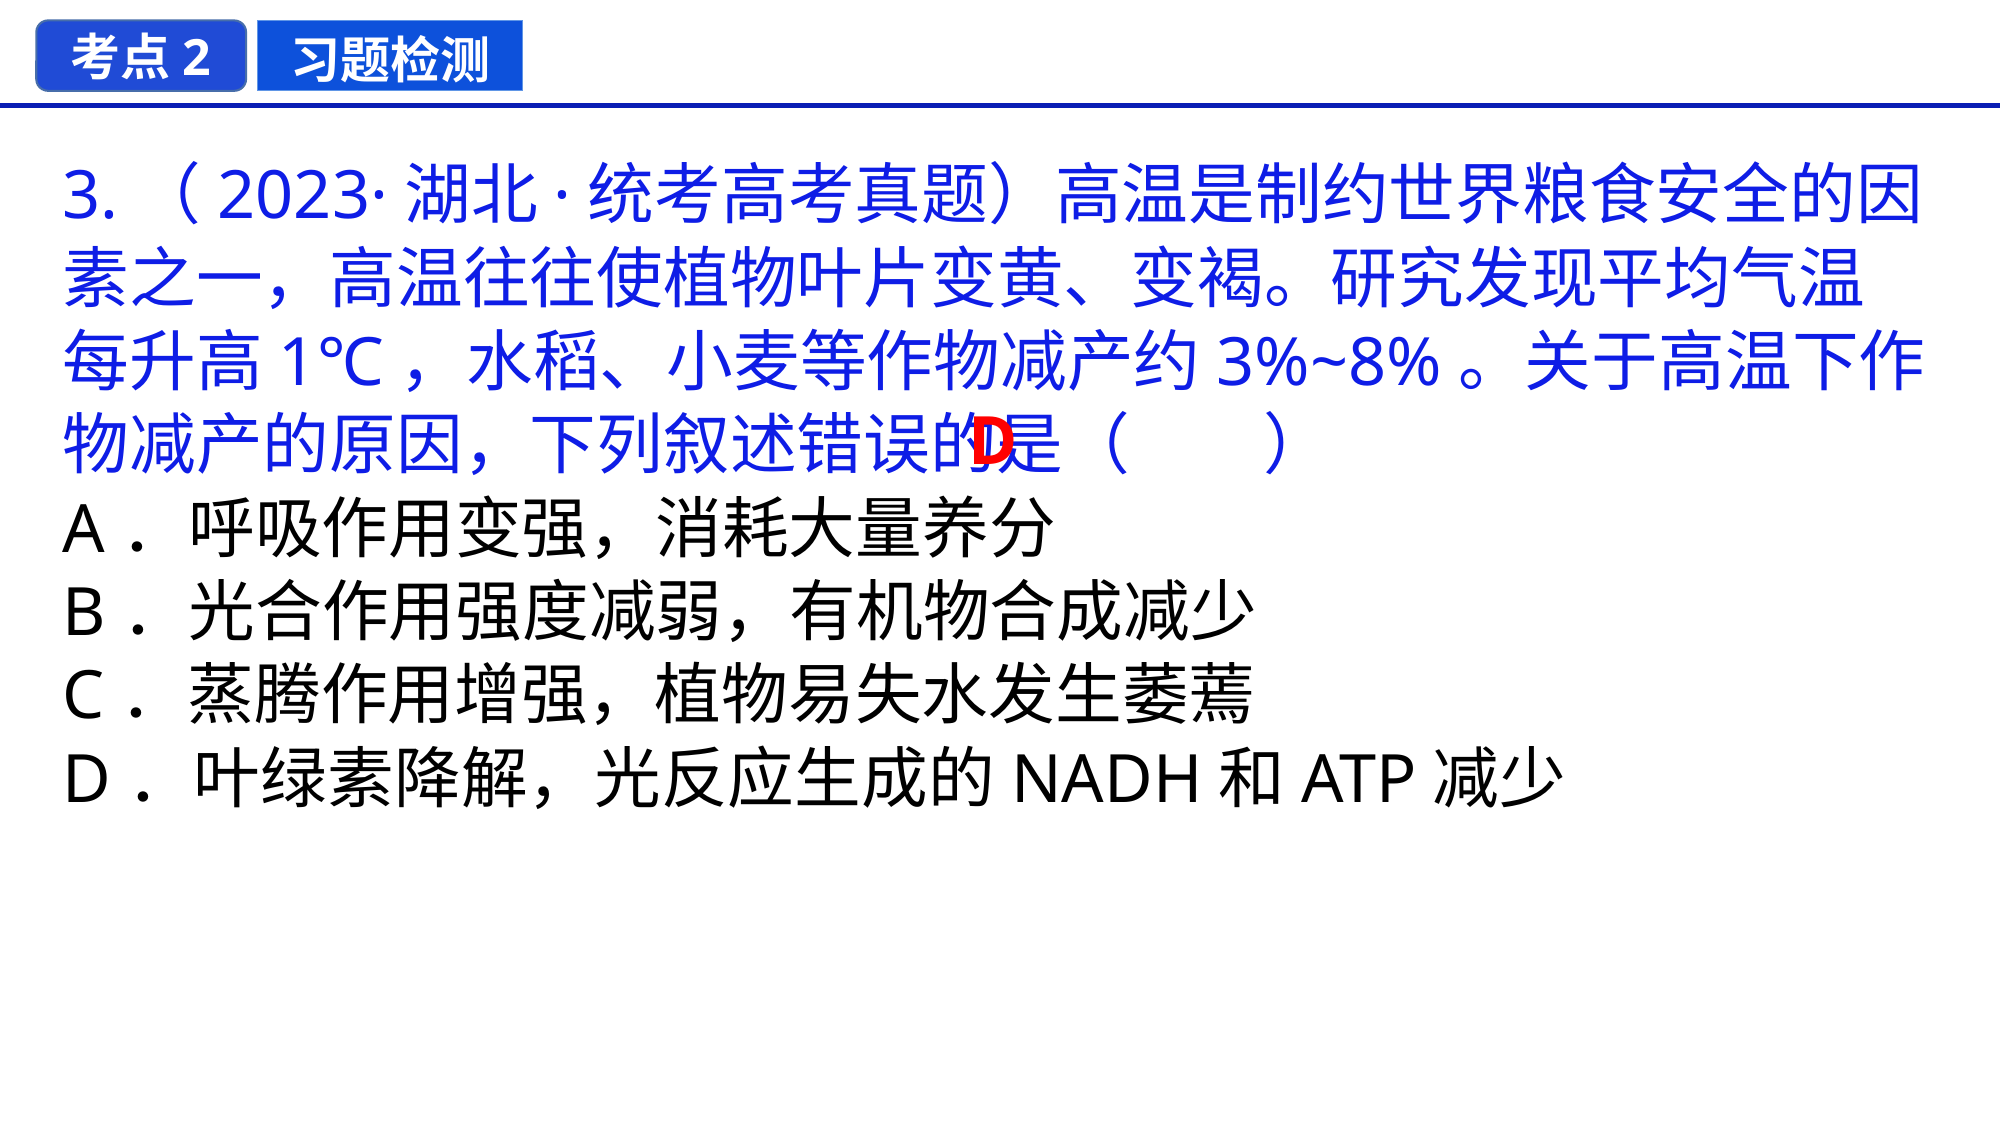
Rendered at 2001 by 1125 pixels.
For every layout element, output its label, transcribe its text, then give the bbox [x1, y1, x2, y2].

text_box 3.（2023·湖北·统考高考真题）高温是制约世界粮食安全的因素之一，高温往往使植物叶片变黄、变褐。研究发现平均气温每升高1℃，水稻、小麦等作物减产约3%~8%。关于高温下作物减产的原因，下列叙述错误的是（ ） A．呼吸作用变强，消耗大量养分 B．光合作用强度减弱，有机物合成减少 C．蒸腾作用增强，植物易失水发生萎蔫 D．叶绿素降解，光反应生成的NADH和ATP减少 [47, 141, 1947, 823]
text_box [0, 20, 2000, 106]
text_box D [954, 390, 1053, 486]
